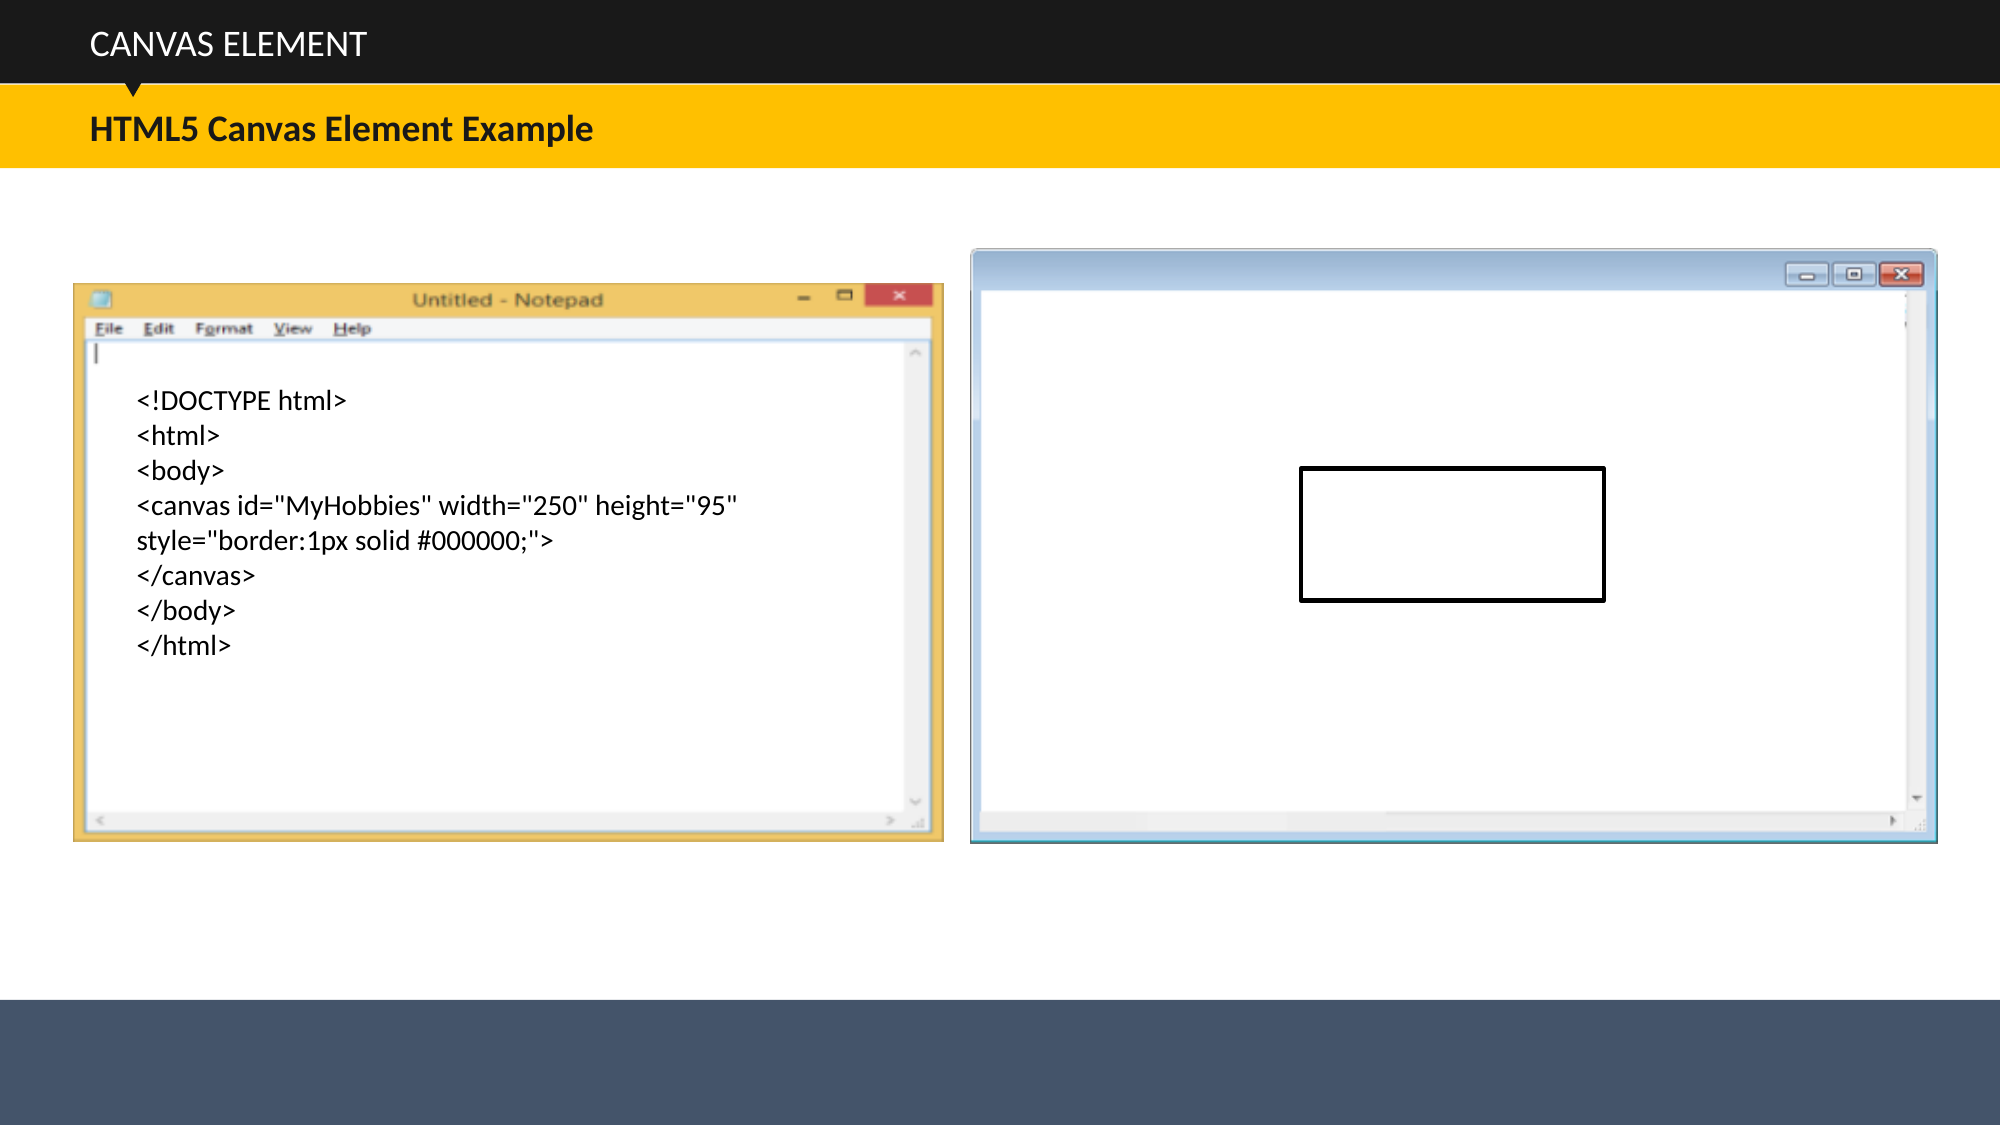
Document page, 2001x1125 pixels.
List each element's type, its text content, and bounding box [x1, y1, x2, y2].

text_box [73, 283, 944, 842]
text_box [970, 248, 1938, 844]
text_box HTML5 Canvas Element Example [0, 84, 2000, 169]
text_box CANVAS ELEMENT [0, 0, 2000, 84]
text_box [117, 72, 149, 100]
